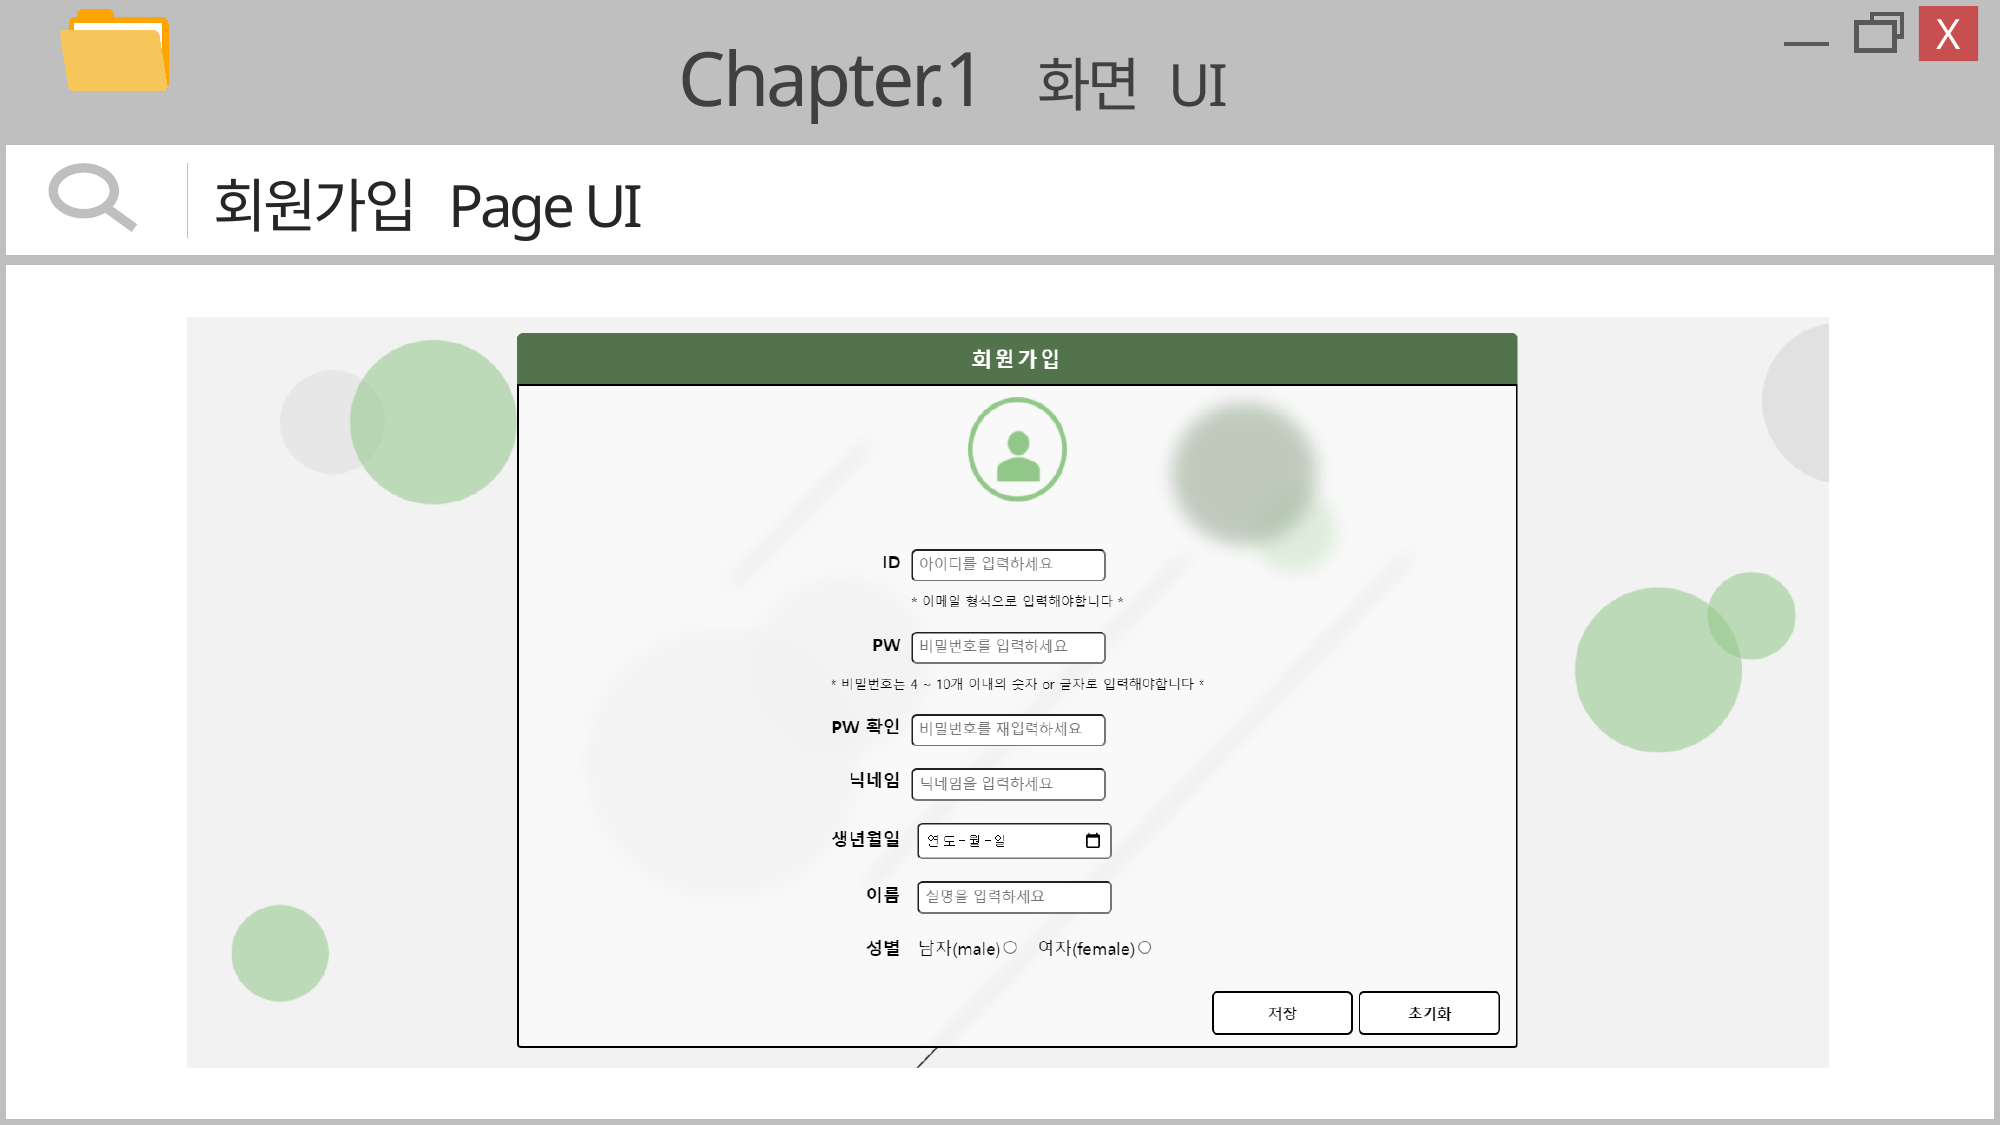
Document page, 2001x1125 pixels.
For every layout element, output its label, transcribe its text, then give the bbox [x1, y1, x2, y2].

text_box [1783, 4, 1979, 62]
text_box [0, 265, 2000, 1125]
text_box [0, 140, 2000, 261]
text_box Chapter.1 화면 UI [664, 23, 1252, 129]
picture [186, 317, 1829, 1068]
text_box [60, 9, 168, 91]
text_box [0, 0, 2000, 136]
